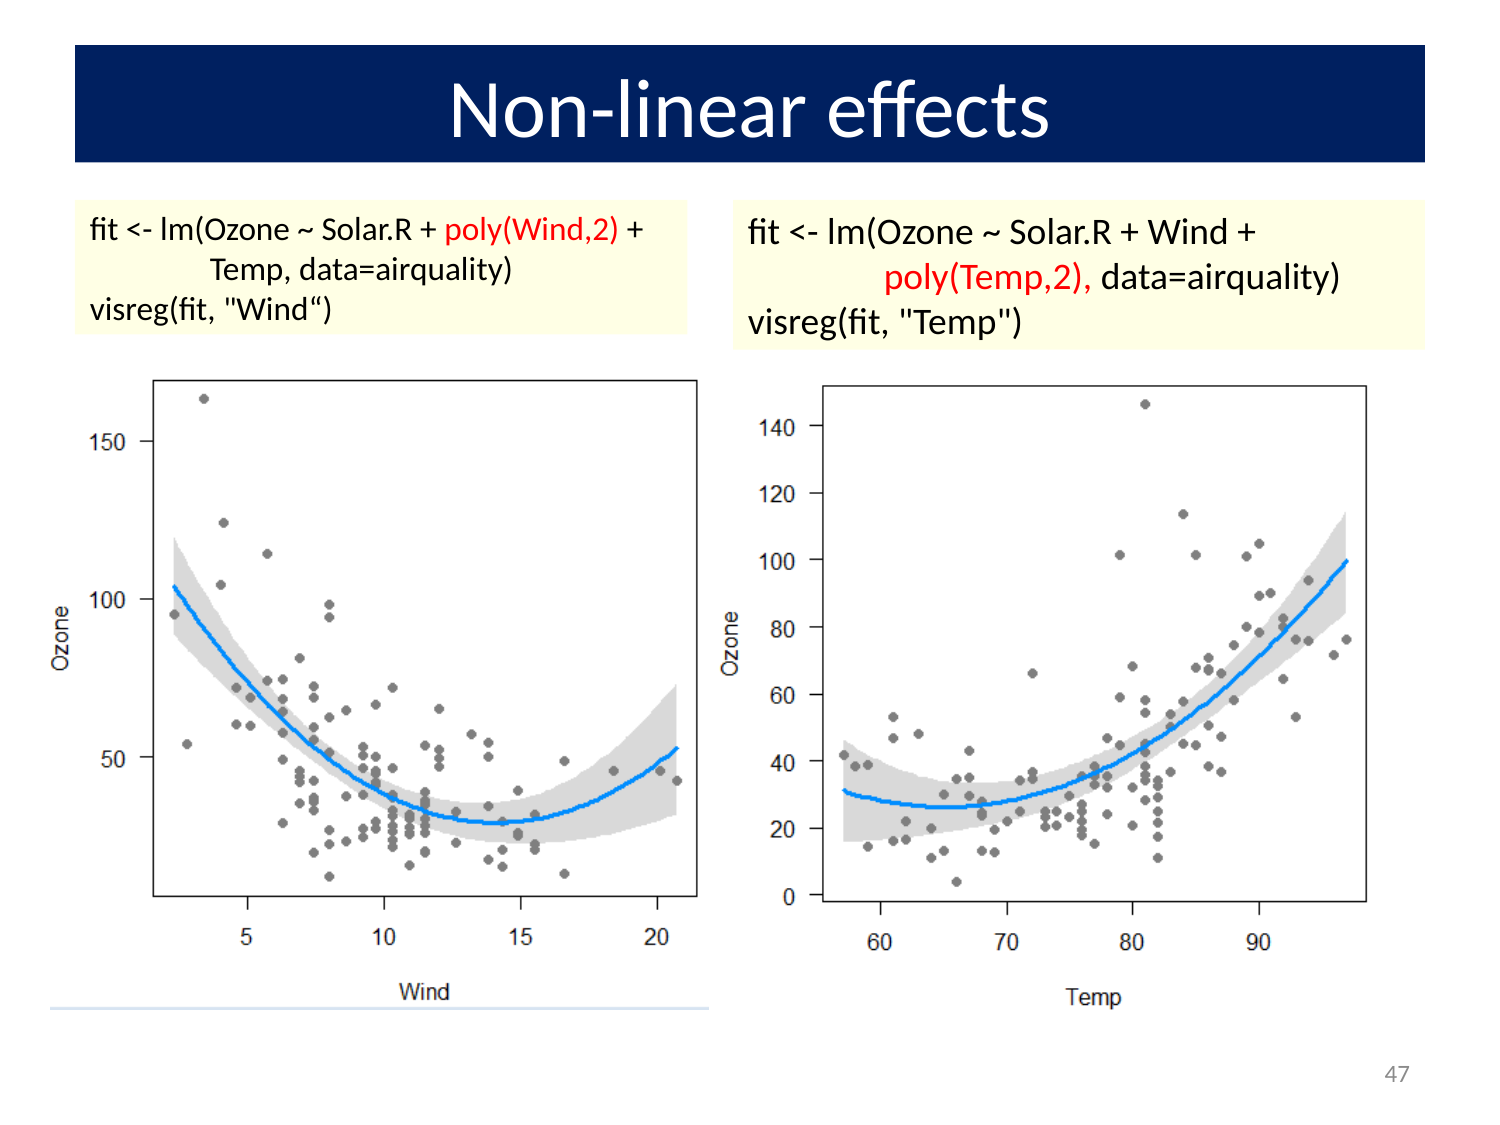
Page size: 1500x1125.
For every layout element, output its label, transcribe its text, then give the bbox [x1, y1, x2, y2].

slide_number 47 [1074, 1042, 1425, 1103]
text_box fit <- lm(Ozone ~ Solar.R + Wind + poly(Temp,2), data=airquality) visreg(fit, "Temp") [733, 199, 1425, 350]
title Non-linear effects [75, 45, 1425, 163]
picture [713, 377, 1377, 1011]
picture [49, 373, 709, 1010]
text_box fit <- lm(Ozone ~ Solar.R + poly(Wind,2) + Temp, data=airquality) visreg(fit, "Wind“) [74, 199, 688, 335]
